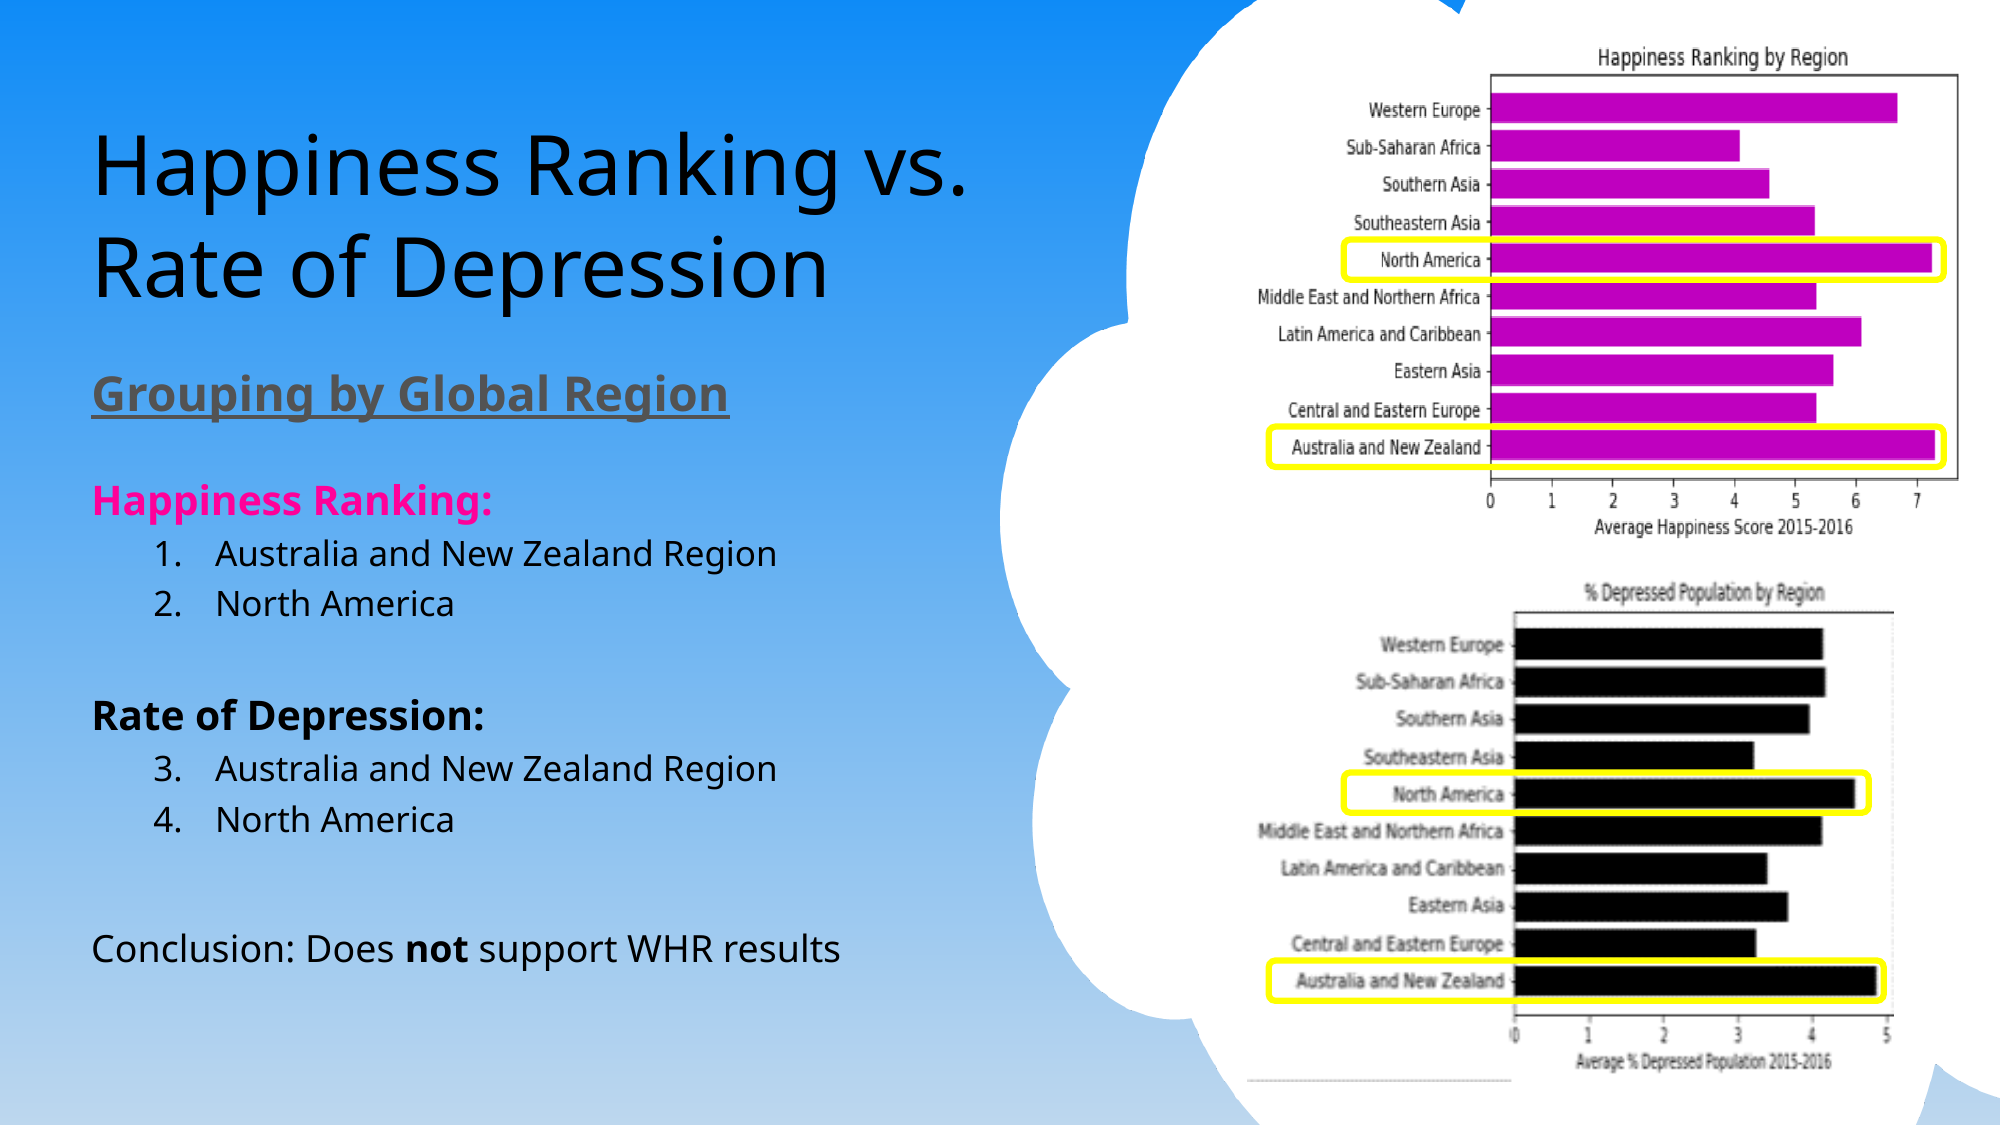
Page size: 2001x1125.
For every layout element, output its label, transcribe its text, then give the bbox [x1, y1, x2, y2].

title Happiness Ranking vs. Rate of Depression [76, 105, 999, 326]
list Grouping by Global Region Happiness Ranking: Australia and New Zealand Region North America Rate of Depression: Australia and New Zealand Region North America [76, 356, 999, 853]
picture [999, 0, 2000, 1125]
text_box Conclusion: Does not support WHR results [76, 917, 921, 977]
